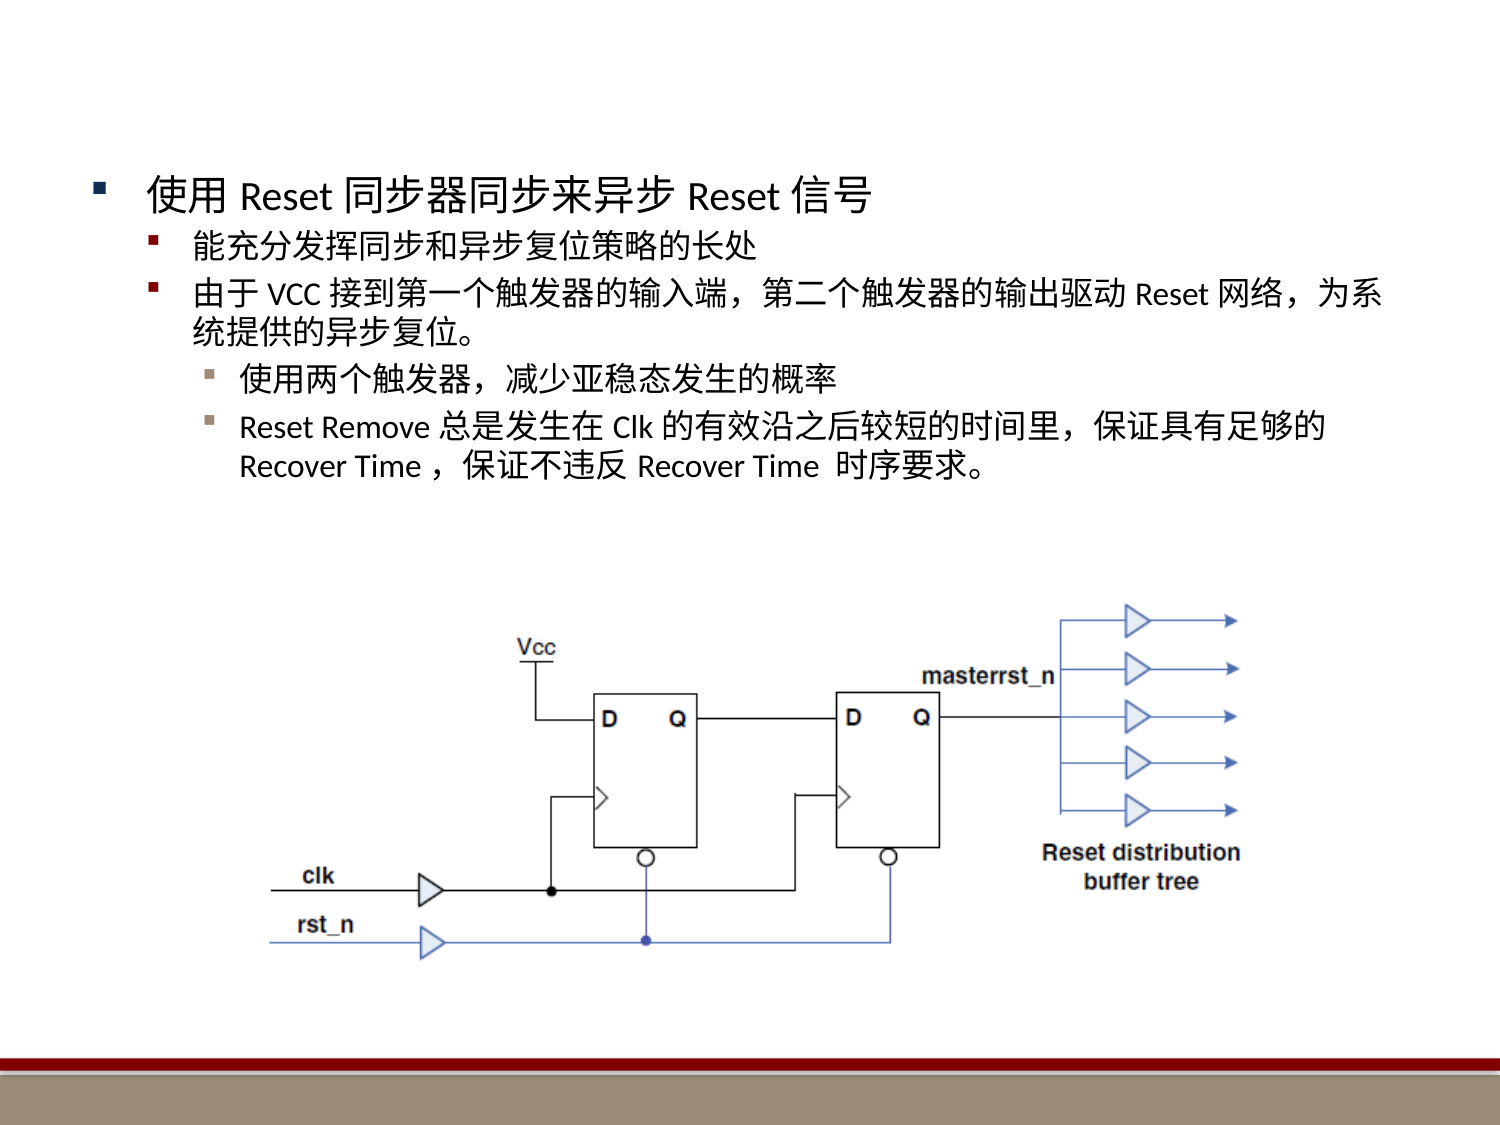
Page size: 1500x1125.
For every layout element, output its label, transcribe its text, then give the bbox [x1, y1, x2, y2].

list 使用Reset同步器同步来异步Reset信号 能充分发挥同步和异步复位策略的长处 由于VCC接到第一个触发器的输入端，第二个触发器的输出驱动Reset网络，为系统提供的异步复位。 使用两个触发器，减少亚稳态发生的概率 Reset Remove总是发生在Clk的有效沿之后较短的时间里，保证具有足够的Recover Time，保证不违反Recover Time 时序要求。 [74, 160, 1426, 1036]
picture [241, 585, 1296, 977]
